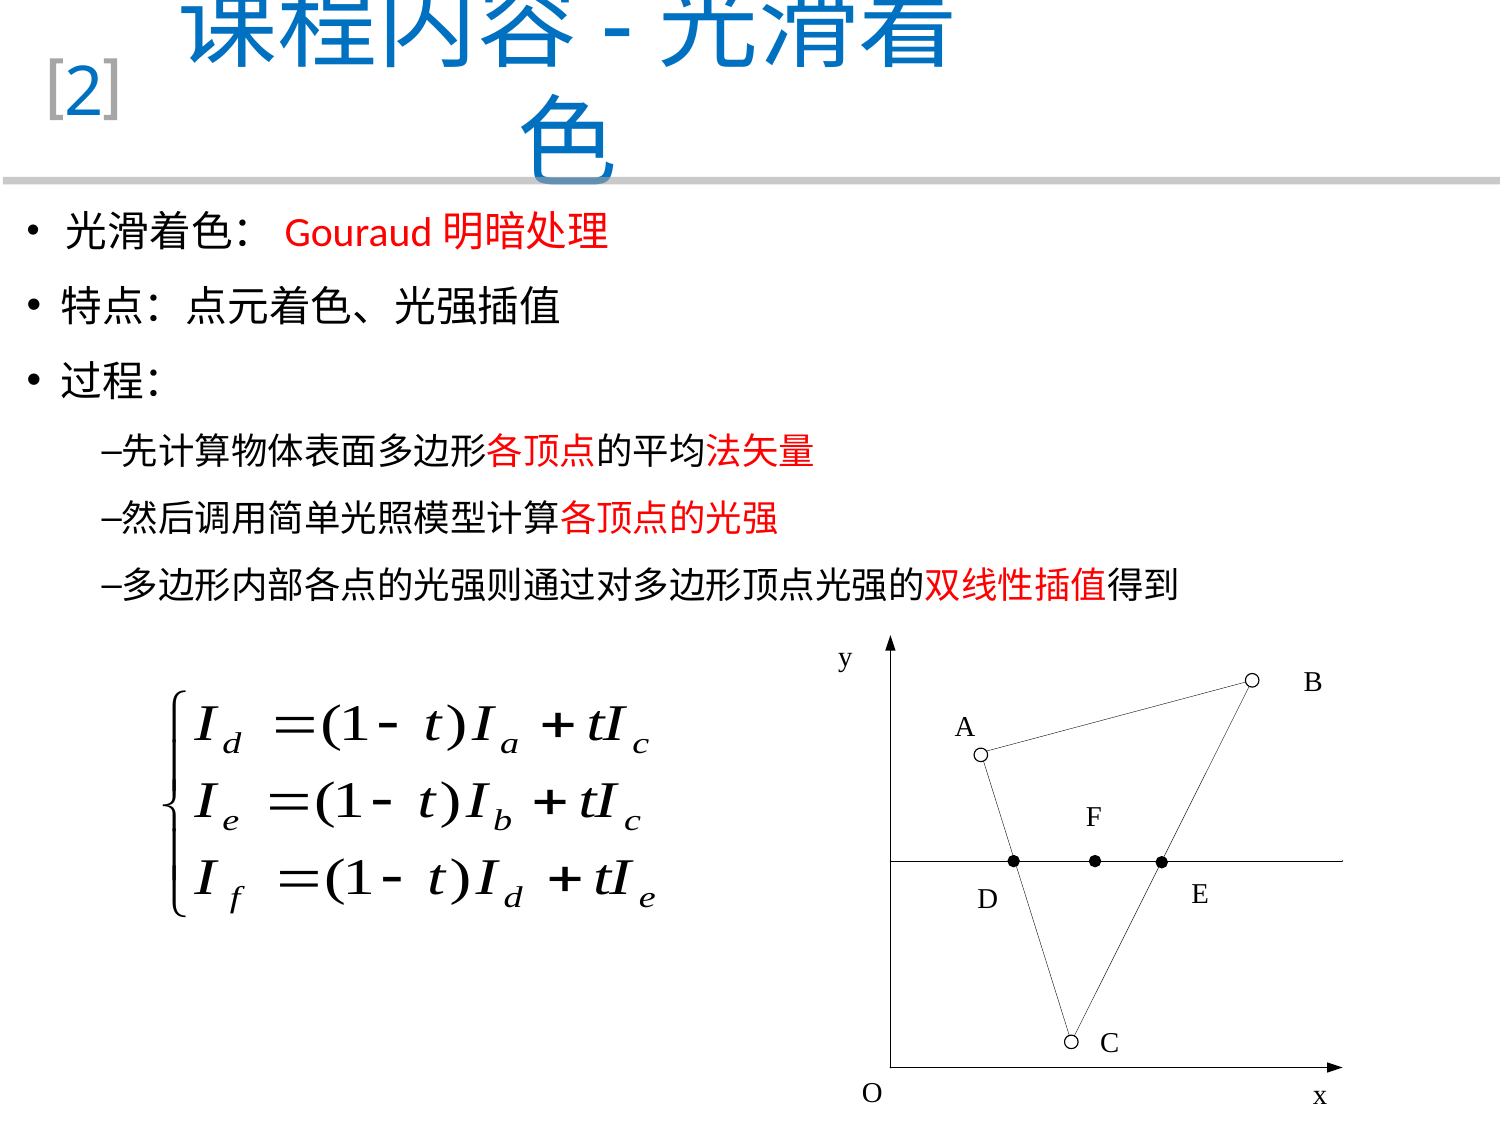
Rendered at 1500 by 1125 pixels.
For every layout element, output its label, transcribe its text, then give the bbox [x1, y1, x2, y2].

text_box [820, 633, 1346, 1121]
text_box [103, 58, 117, 121]
text_box [1, 175, 1500, 186]
text_box 2 [49, 41, 117, 137]
text_box 课程内容-光滑着色 [117, 0, 1019, 175]
picture [147, 680, 677, 930]
list 光滑着色：Gouraud明暗处理 特点：点元着色、光强插值 过程： 先计算物体表面多边形各顶点的平均法矢量 然后调用简单光照模型计算各顶点的光强 多边形内部各点的光强则通过对多边形顶点光强的双线性插值得到 [11, 184, 1469, 892]
text_box [49, 58, 63, 121]
